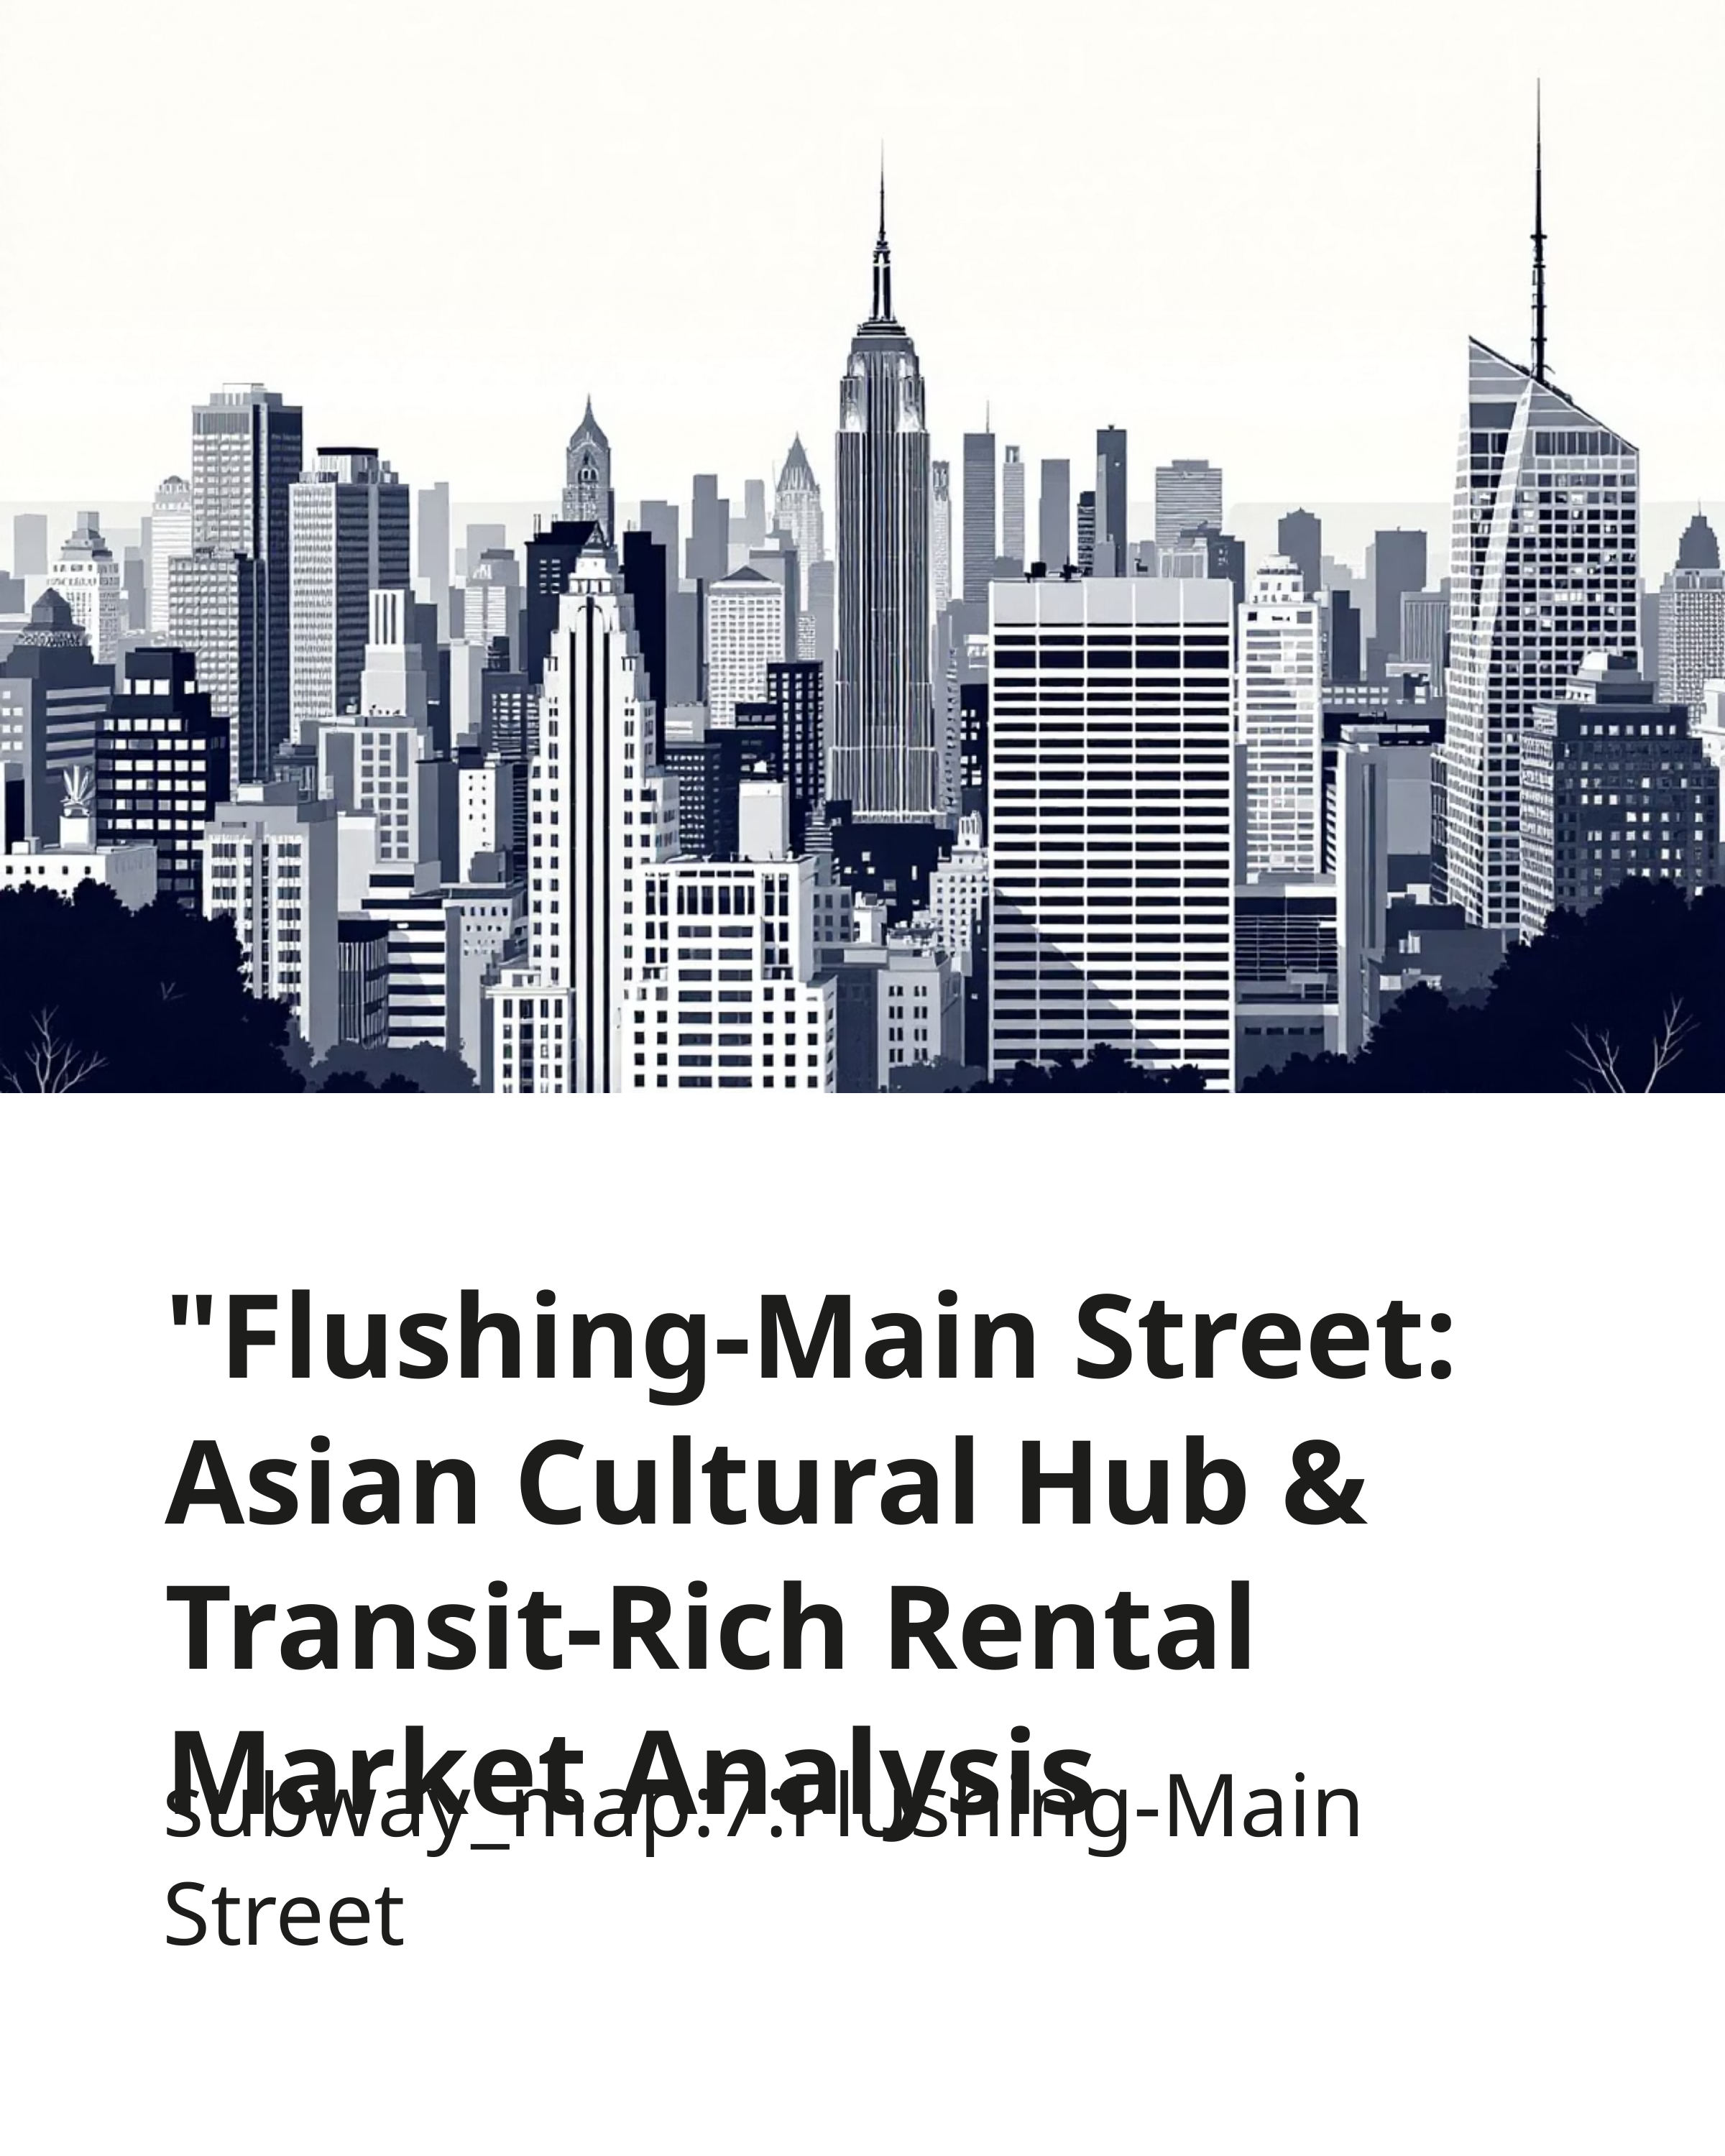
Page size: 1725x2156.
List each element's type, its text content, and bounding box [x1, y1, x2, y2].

text_box "Flushing-Main Street: Asian Cultural Hub & Transit-Rich Rental Market Analysis [165, 1256, 1564, 1694]
text_box subway_map:7:Flushing-Main Street [162, 1745, 1562, 1964]
picture [0, 0, 1725, 1093]
